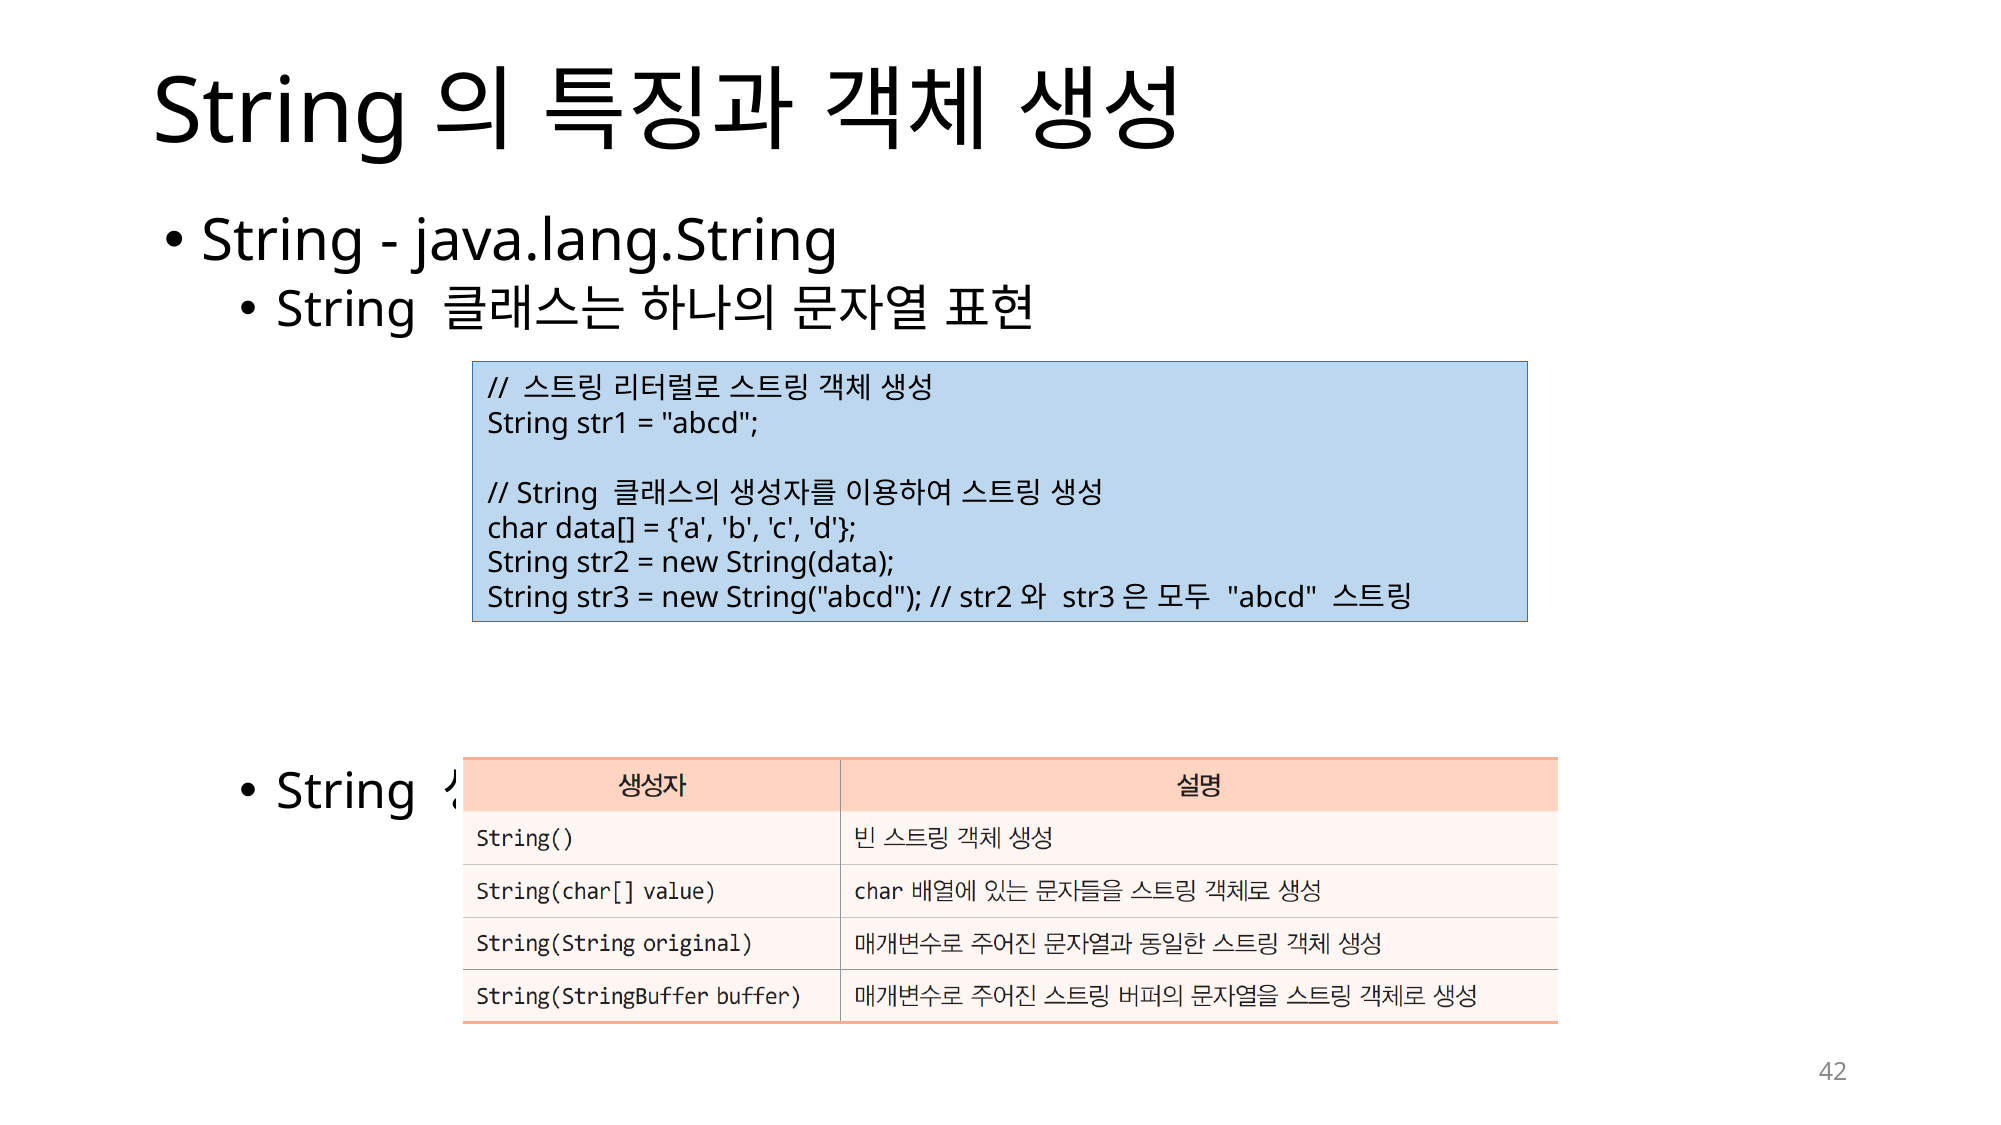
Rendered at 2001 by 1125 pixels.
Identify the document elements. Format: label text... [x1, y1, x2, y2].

slide_number 42 [1412, 1042, 1863, 1103]
title String의 특징과 객체 생성 [137, 4, 1863, 222]
list String - java.lang.String String 클래스는 하나의 문자열 표현 String 생성자 [149, 202, 1875, 917]
text_box // 스트링 리터럴로 스트링 객체 생성 String str1 = "abcd"; // String 클래스의 생성자를 이용하여 스트링 생성 char data[] = {'a', 'b', 'c', 'd'}; String str2 = new String(data); String str3 = new String("abcd"); // str2와 str3은 모두 "abcd" 스트링 [472, 361, 1528, 622]
picture [456, 751, 1567, 1033]
